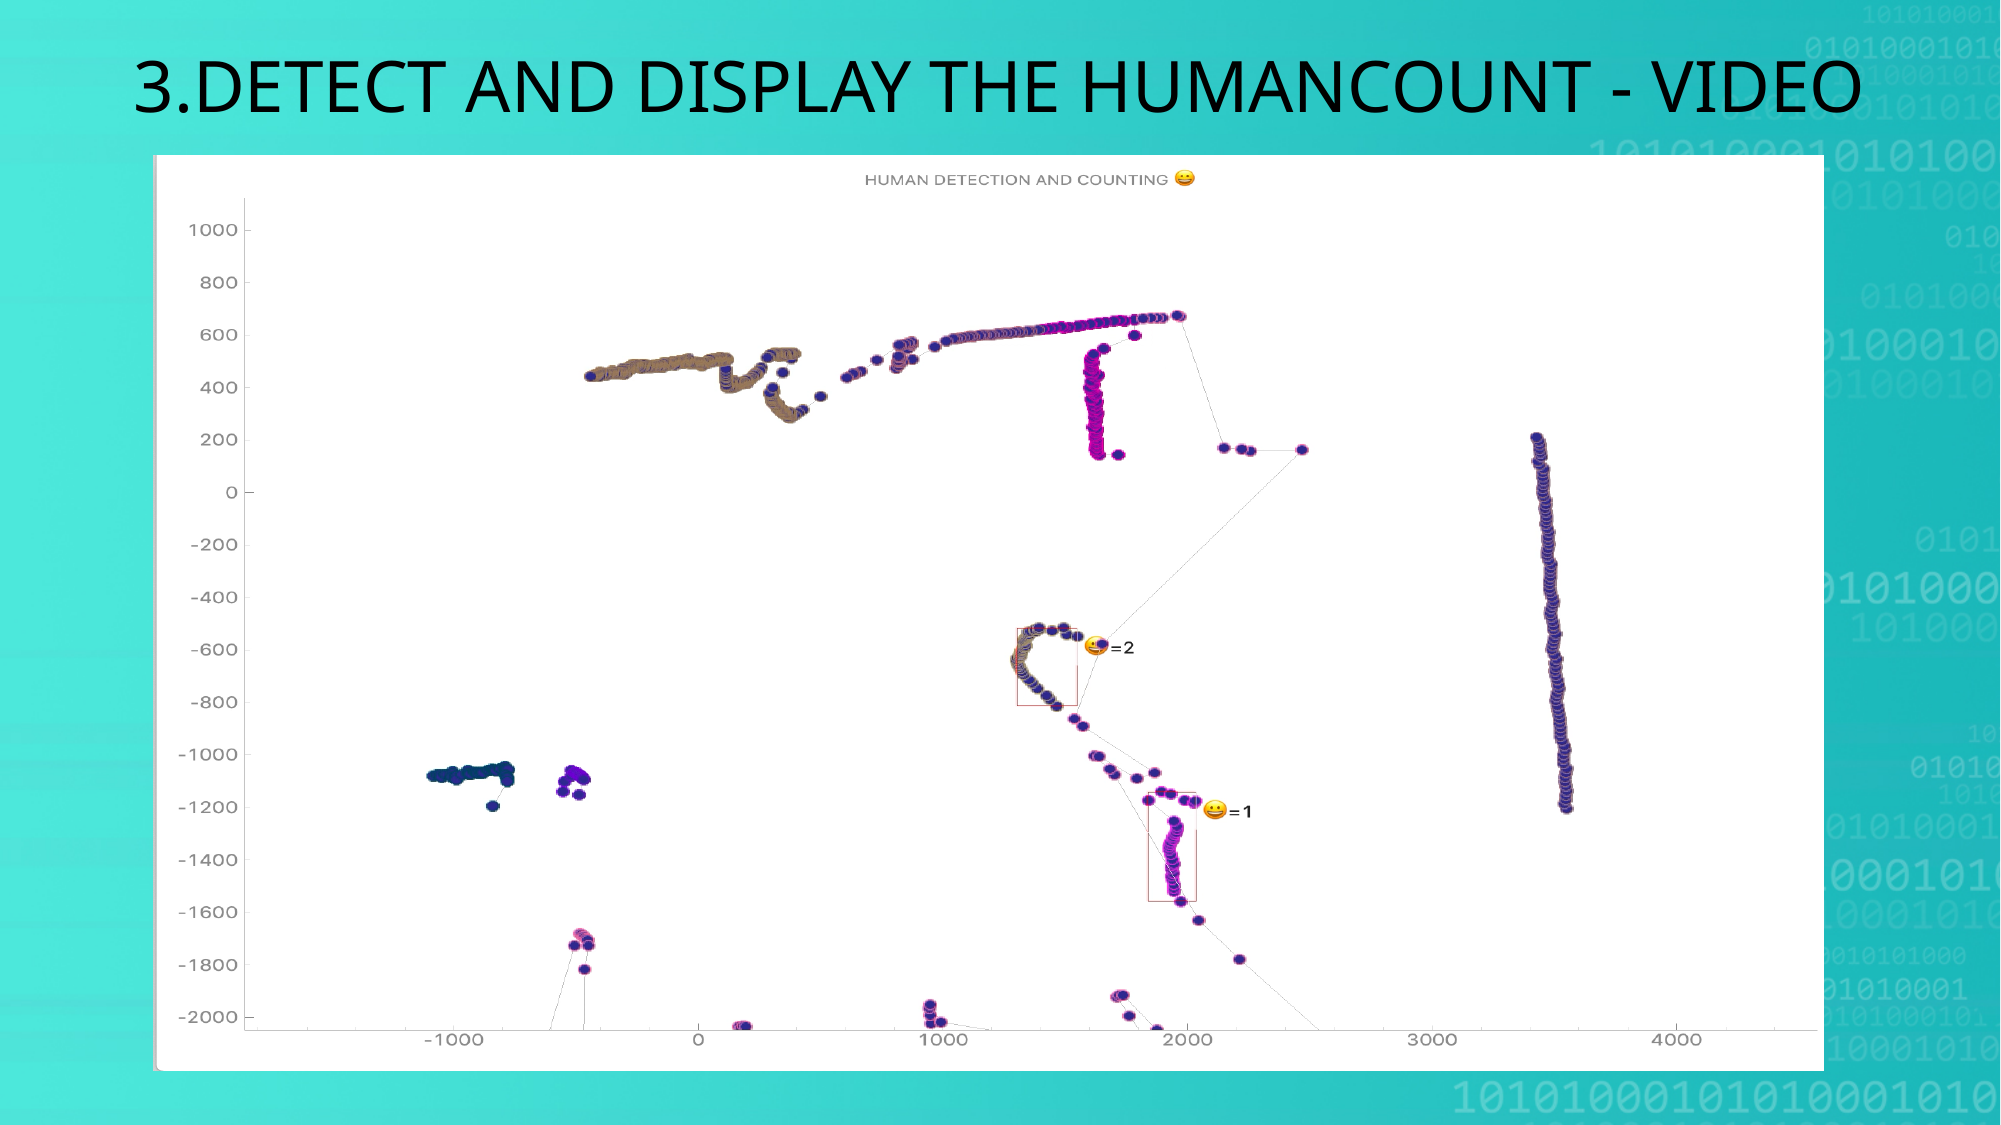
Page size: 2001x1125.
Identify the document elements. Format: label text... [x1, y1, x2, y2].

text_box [152, 155, 1825, 1072]
picture [0, 0, 2001, 1125]
list 3.DETECT AND DISPLAY THE HUMANCOUNT - VIDEO [0, 26, 2000, 153]
